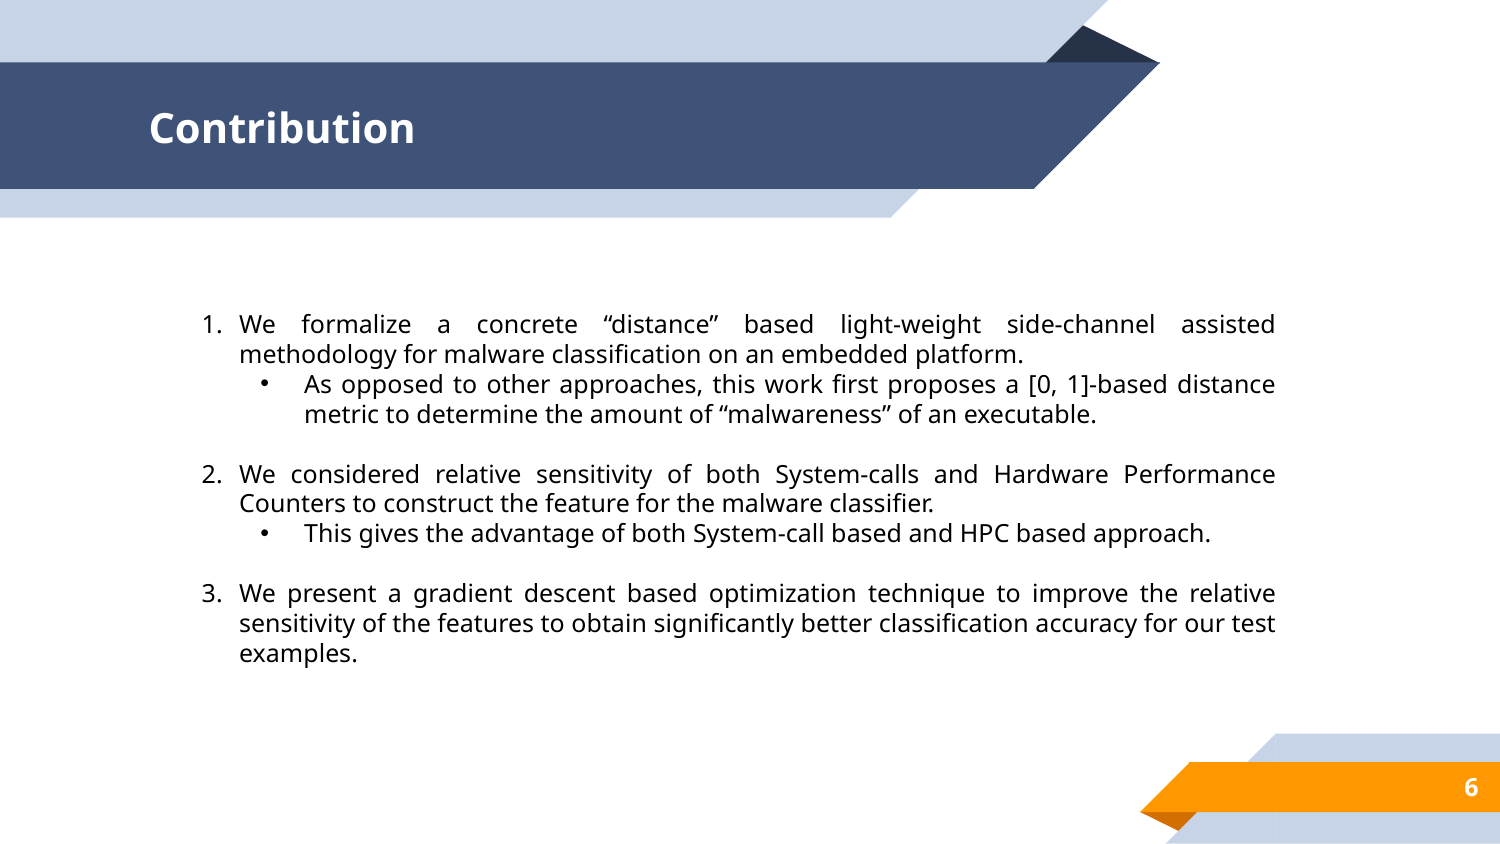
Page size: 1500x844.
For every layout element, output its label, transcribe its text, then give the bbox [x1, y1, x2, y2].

title Contribution [133, 64, 997, 190]
slide_number 6 [1249, 760, 1494, 813]
text_box We formalize a concrete “distance” based light-weight side-channel assisted methodology for malware classification on an embedded platform. As opposed to other approaches, this work first proposes a [0, 1]-based distance metric to determine the amount of “malwareness” of an executable. We considered relative sensitivity of both System-calls and Hardware Performance Counters to construct the feature for the malware classifier. This gives the advantage of both System-call based and HPC based approach. We present a gradient descent based optimization technique to improve the relative sensitivity of the features to obtain significantly better classification accuracy for our test examples. [186, 301, 1293, 676]
